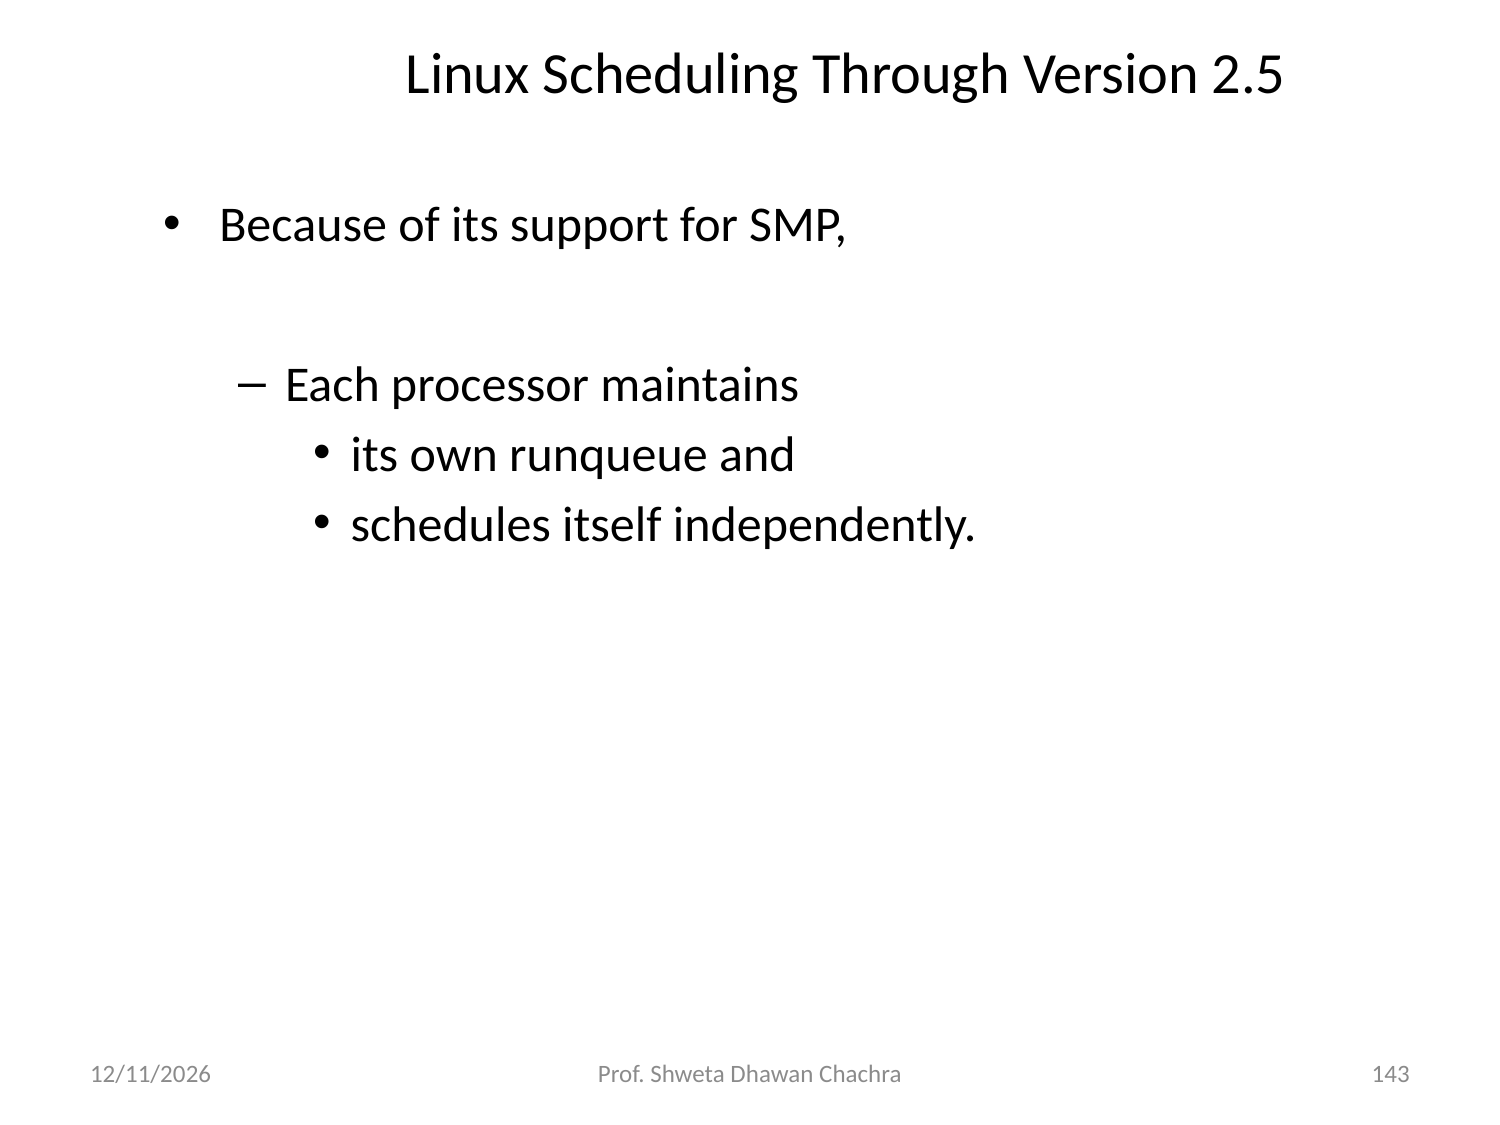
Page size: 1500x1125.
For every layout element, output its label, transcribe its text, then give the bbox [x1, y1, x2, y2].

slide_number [75, 1042, 425, 1103]
list Because of its support for SMP, Each processor maintains its own runqueue and schedules itself independently. [148, 184, 1363, 988]
slide_number 143 [1074, 1042, 1425, 1103]
footer Prof. Shweta Dhawan Chachra [512, 1042, 988, 1103]
title Linux Scheduling Through Version 2.5 [202, 22, 1490, 118]
